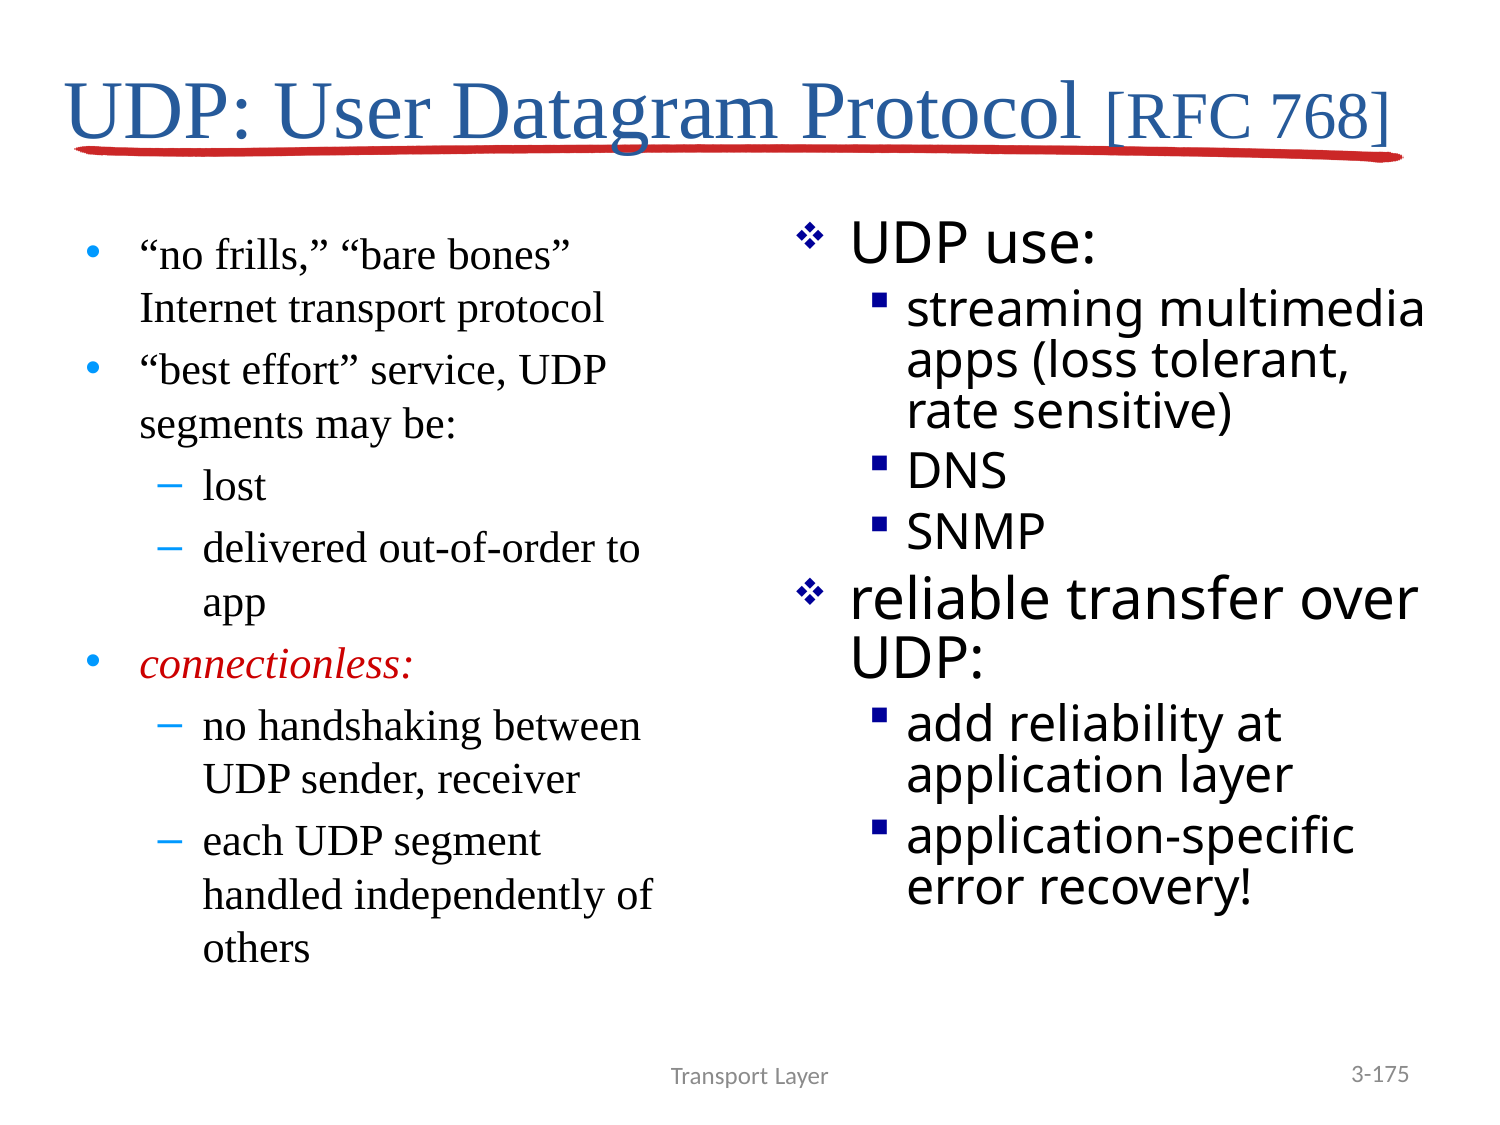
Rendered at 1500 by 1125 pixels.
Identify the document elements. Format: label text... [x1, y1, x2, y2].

title UDP: User Datagram Protocol [RFC 768] [48, 29, 1448, 182]
text_box UDP use: streaming multimedia apps (loss tolerant, rate sensitive) DNS SNMP reliable transfer over UDP: add reliability at application layer application-specific error recovery! [778, 208, 1444, 1059]
slide_number 3-175 [1074, 1059, 1425, 1103]
footer Transport Layer [512, 1042, 988, 1103]
picture [68, 138, 1419, 168]
list “no frills,” “bare bones” Internet transport protocol “best effort” service, UDP segments may be: lost delivered out-of-order to app connectionless: no handshaking between UDP sender, receiver each UDP segment handled independently of others [70, 217, 696, 980]
